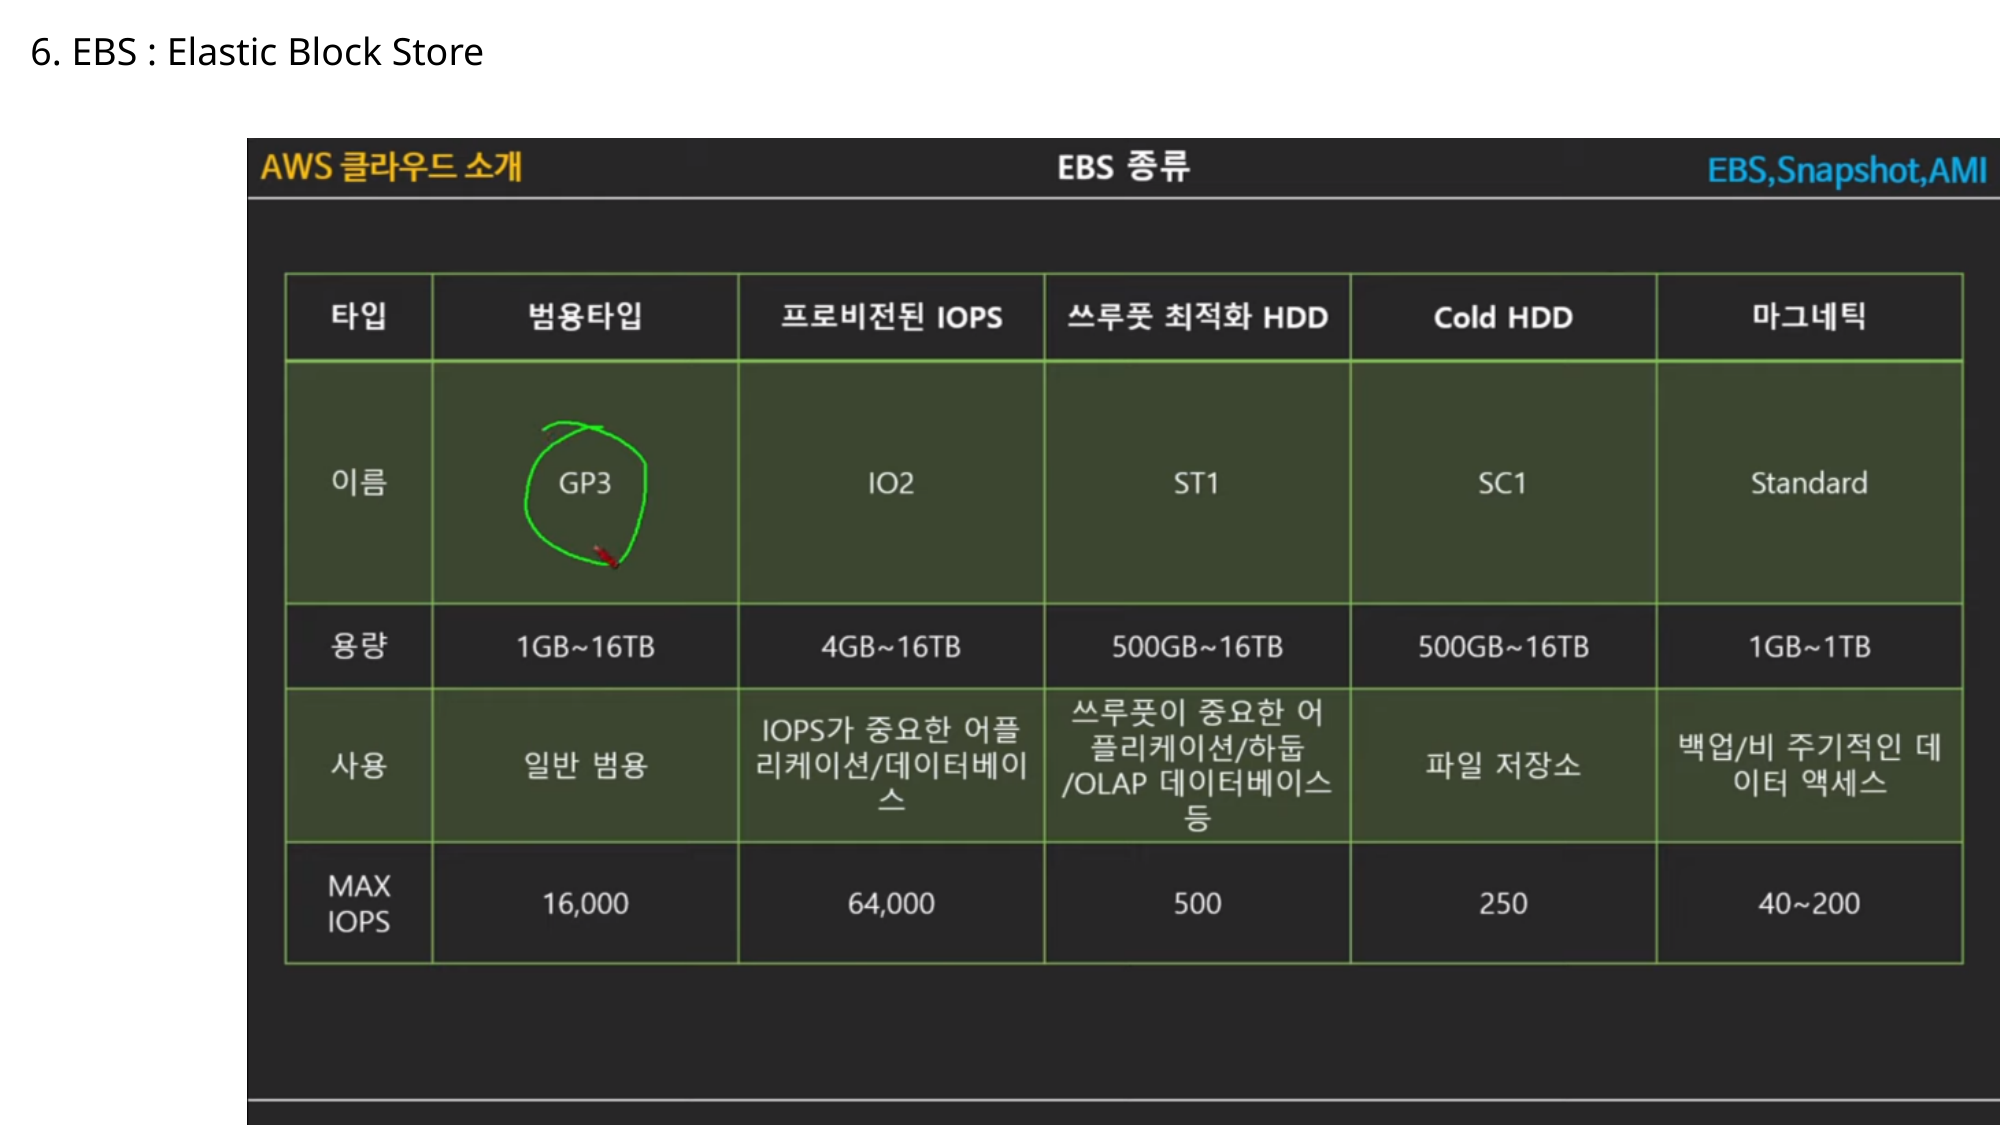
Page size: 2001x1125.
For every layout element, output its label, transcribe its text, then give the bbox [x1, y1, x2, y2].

text_box 6. EBS : Elastic Block Store [15, 20, 1489, 125]
picture [247, 138, 2000, 1125]
